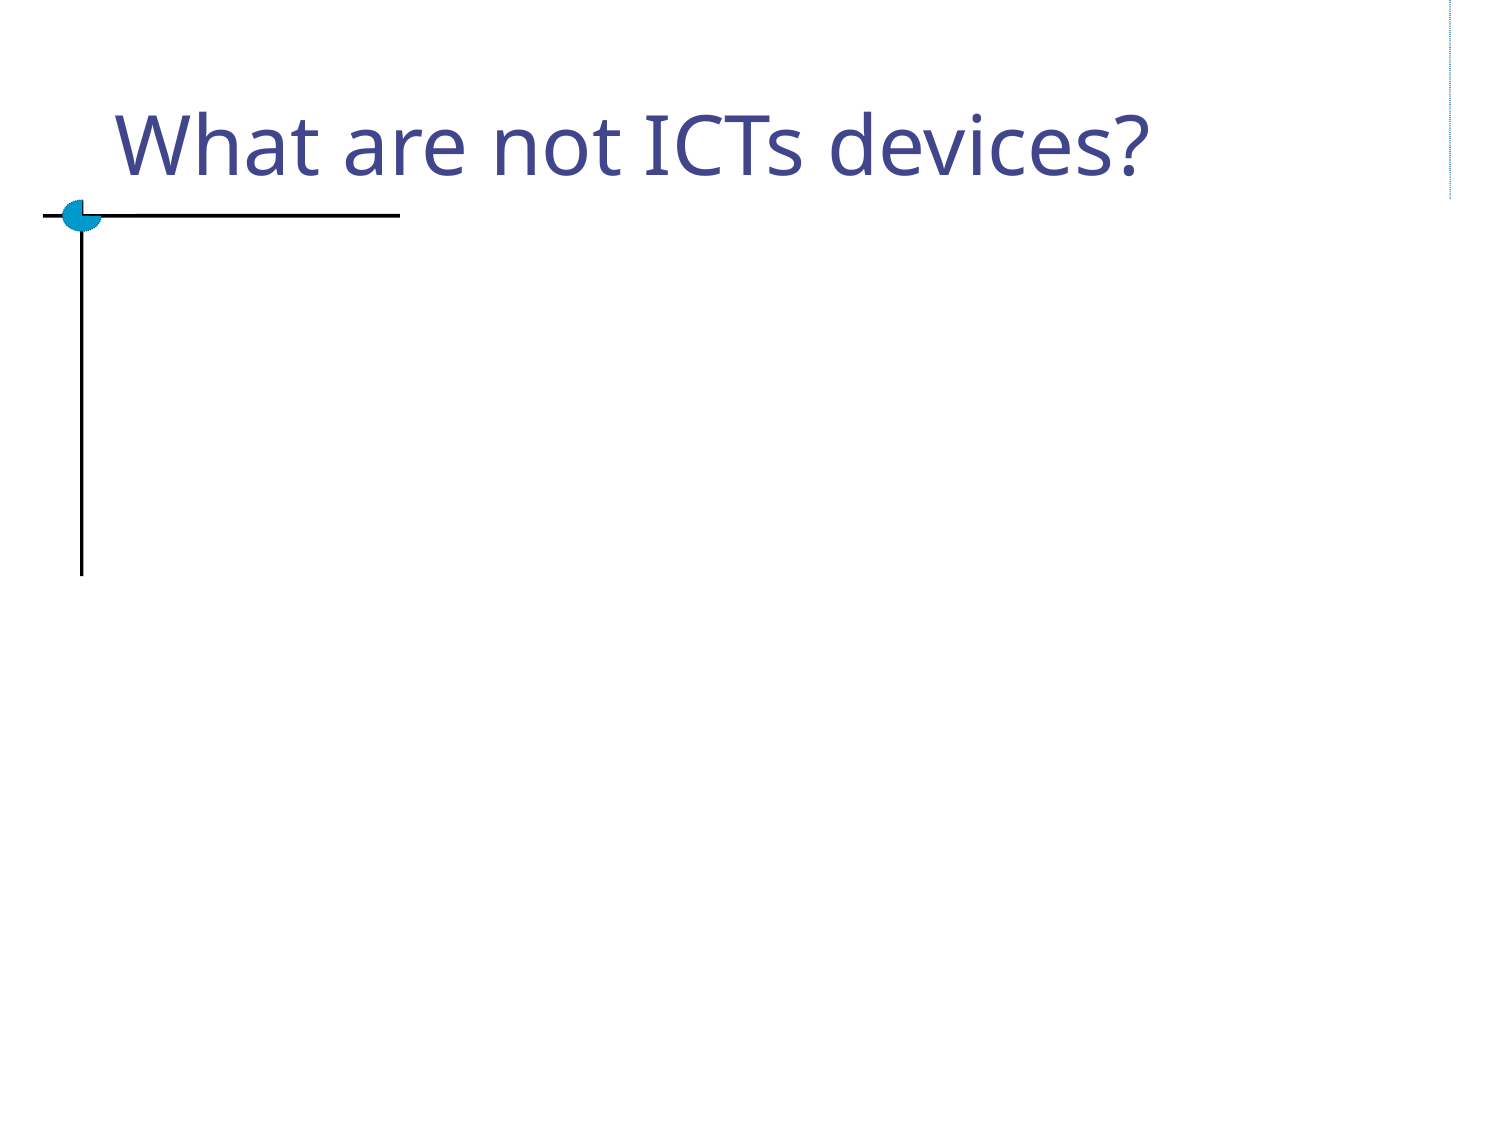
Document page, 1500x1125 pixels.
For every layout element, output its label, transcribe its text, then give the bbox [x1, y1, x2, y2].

title What are not ICTs devices? [99, 50, 1375, 200]
